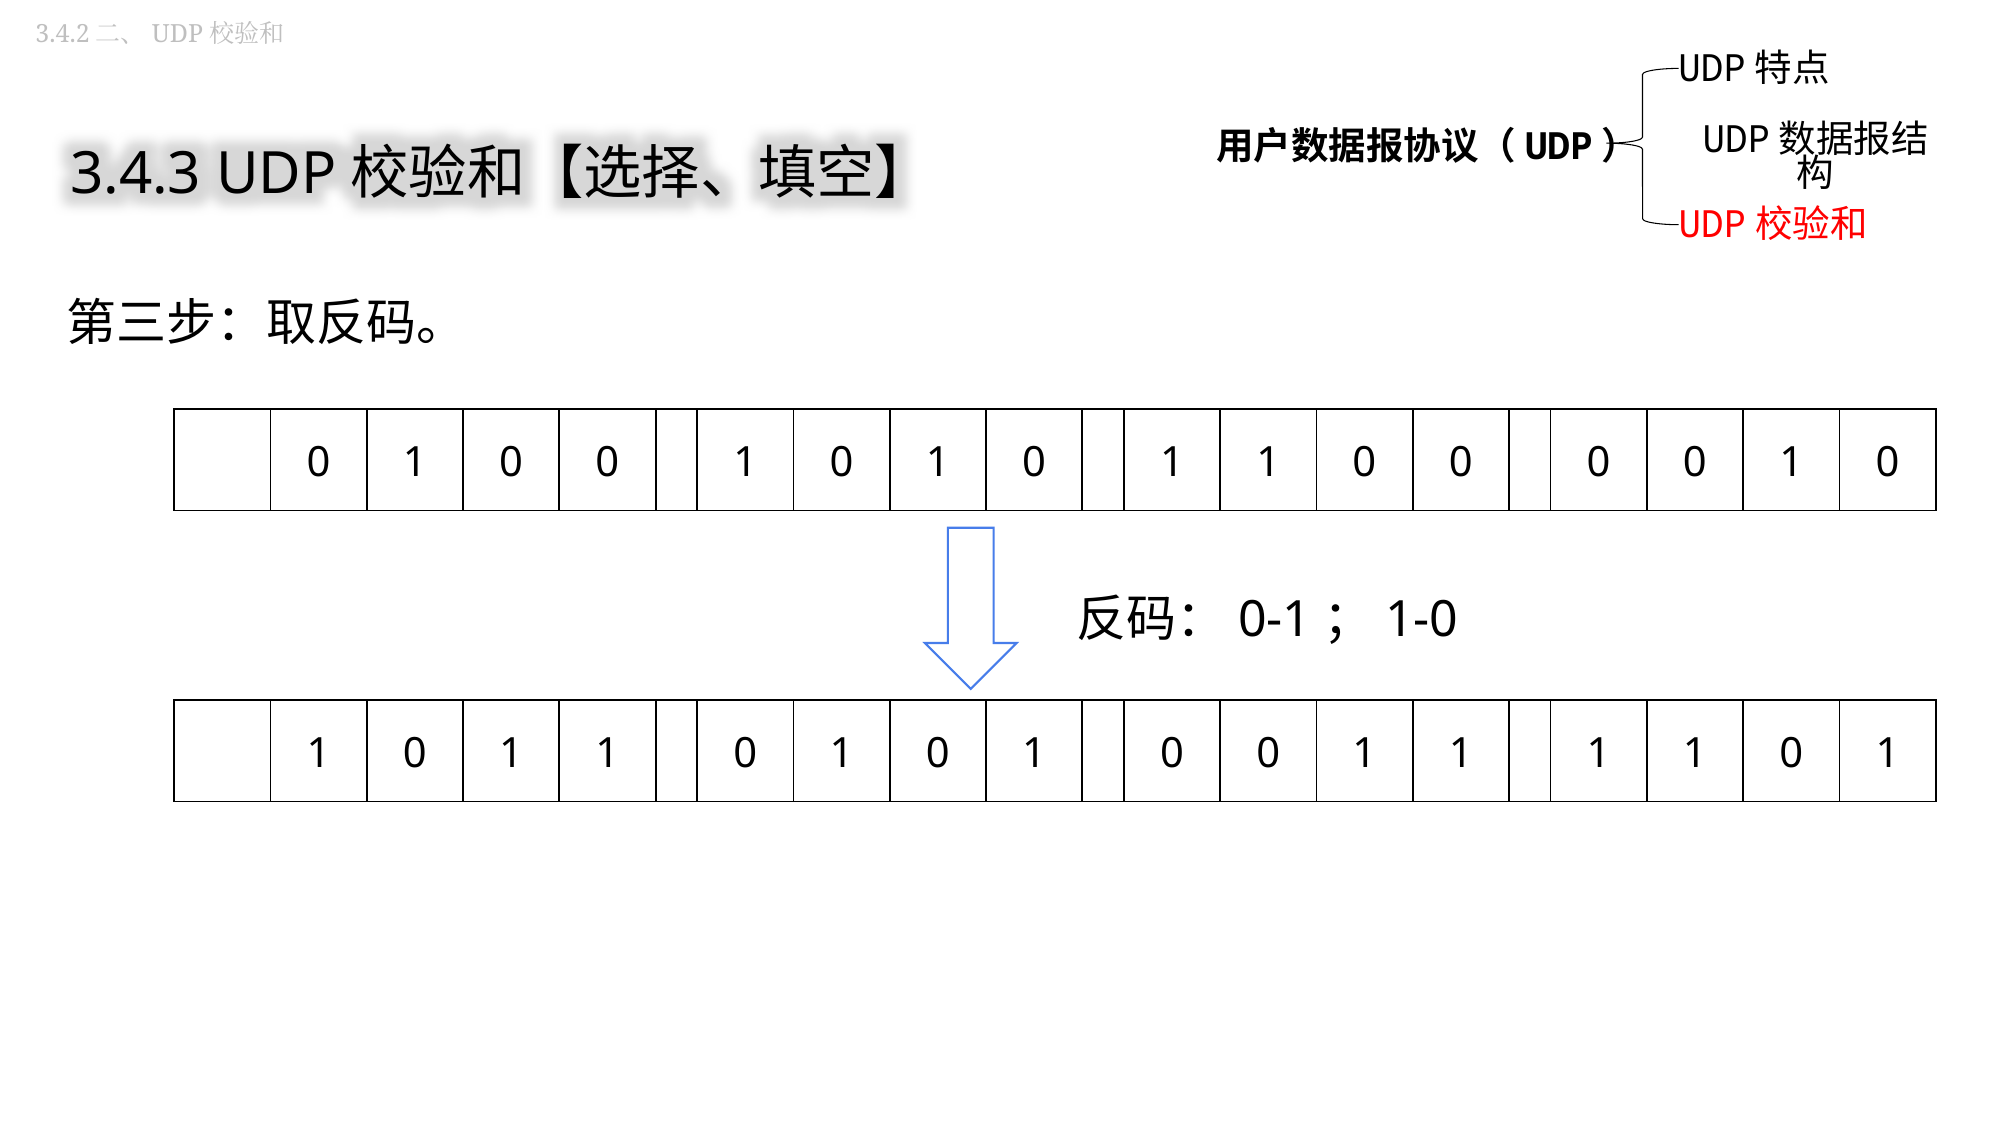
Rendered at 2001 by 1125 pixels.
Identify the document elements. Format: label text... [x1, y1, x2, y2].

table_header 1 [1840, 701, 1935, 801]
table_header 1 [1125, 410, 1219, 510]
table_header [175, 701, 270, 801]
table_header 0 [794, 410, 889, 510]
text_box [1212, 48, 1959, 254]
table_header [1083, 410, 1123, 510]
table_header [657, 410, 696, 510]
text_box 反码：0-1；1-0 [1061, 549, 1500, 655]
table_header 1 [987, 701, 1081, 801]
table_header 0 [560, 410, 655, 510]
table_header 0 [464, 410, 558, 510]
table_header 0 [987, 410, 1081, 510]
table_header 0 [1125, 701, 1219, 801]
table_header 1 [560, 701, 655, 801]
table_header [1510, 410, 1550, 510]
table_header 1 [891, 410, 985, 510]
text_box 3.4.2二、UDP校验和 [20, 10, 299, 55]
table_header 1 [1648, 701, 1742, 801]
table_header 1 [271, 701, 366, 801]
table_header [1510, 701, 1550, 801]
table_header [657, 701, 696, 801]
table_header 1 [1551, 701, 1646, 801]
table_header 0 [1551, 410, 1646, 510]
table_header 0 [1317, 410, 1412, 510]
table_header 1 [368, 410, 462, 510]
text_box 3.4.3 UDP校验和【选择、填空】 [52, 74, 1056, 231]
table_header [175, 410, 270, 510]
table_header 0 [1840, 410, 1935, 510]
table_header 0 [1221, 701, 1316, 801]
table_header 0 [698, 701, 793, 801]
text_box [922, 526, 1020, 691]
table_header 1 [1414, 701, 1508, 801]
table_header [1083, 701, 1123, 801]
table_header 0 [1744, 701, 1839, 801]
table_header 0 [271, 410, 366, 510]
table_header 0 [891, 701, 985, 801]
table_header 1 [1744, 410, 1839, 510]
table_header 1 [698, 410, 793, 510]
table_header 0 [1648, 410, 1742, 510]
table_header 1 [464, 701, 558, 801]
text_box 第三步：取反码。 [52, 253, 649, 359]
table_header 1 [1317, 701, 1412, 801]
table_header 1 [1221, 410, 1316, 510]
table_header 0 [1414, 410, 1508, 510]
table_header 0 [368, 701, 462, 801]
table_header 1 [794, 701, 889, 801]
